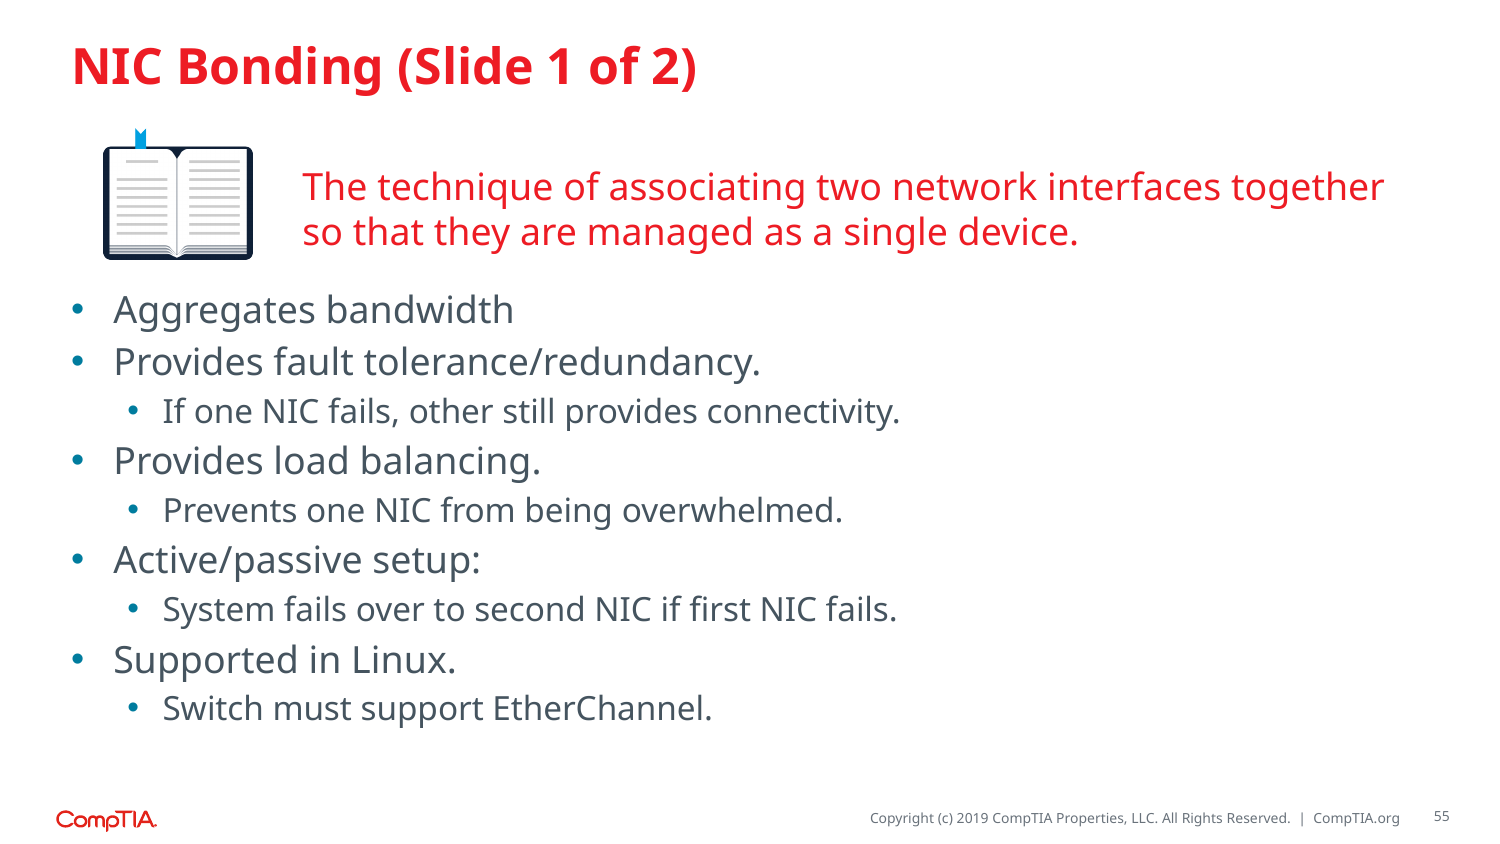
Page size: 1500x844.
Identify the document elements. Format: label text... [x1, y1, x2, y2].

title NIC Bonding (Slide 1 of 2) [56, 12, 1444, 117]
picture [103, 128, 253, 260]
list Aggregates bandwidth Provides fault tolerance/redundancy. If one NIC fails, other still provides connectivity. Provides load balancing. Prevents one NIC from being overwhelmed. Active/passive setup: System fails over to second NIC if first NIC fails. Supported in Linux. Switch must support EtherChannel. [56, 278, 1444, 764]
slide_number 55 [1407, 800, 1450, 835]
list The technique of associating two network interfaces together so that they are managed as a single device. [287, 155, 1445, 249]
